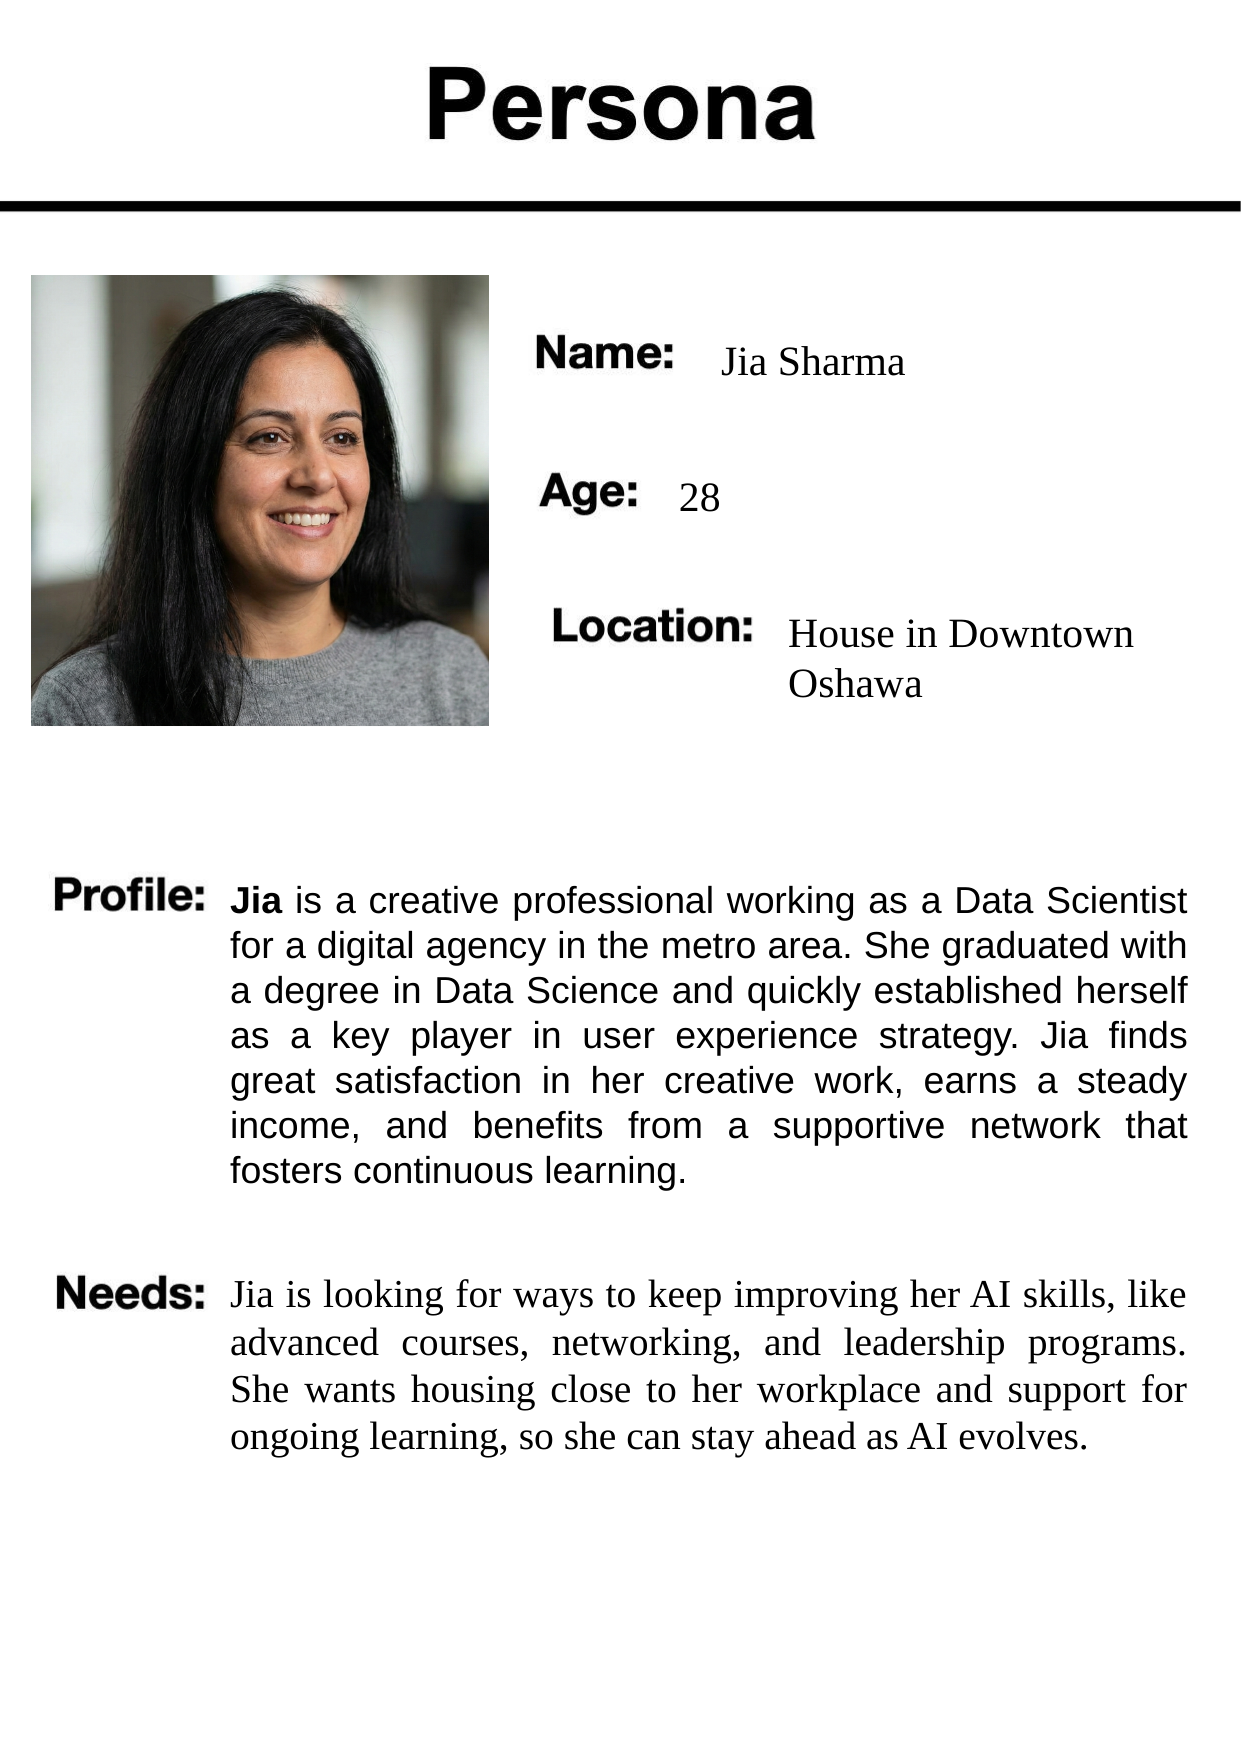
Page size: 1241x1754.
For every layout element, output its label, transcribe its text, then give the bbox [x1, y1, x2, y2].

text_box Jia Sharma [706, 318, 1177, 389]
text_box Jia is looking for ways to keep improving her AI skills, like advanced courses, networking, and leadership programs. She wants housing close to her workplace and support for ongoing learning, so she can stay ahead as AI evolves. [215, 1253, 1203, 1574]
text_box Jia is a creative professional working as a Data Scientist for a digital agency in the metro area. She graduated with a degree in Data Science and quickly established herself as a key player in user experience strategy. Jia finds great satisfaction in her creative work, earns a steady income, and benefits from a supportive network that fosters continuous learning. [215, 860, 1203, 1206]
picture [0, 0, 1241, 1754]
text_box 28 [663, 454, 1048, 525]
text_box House in Downtown Oshawa [773, 590, 1157, 717]
